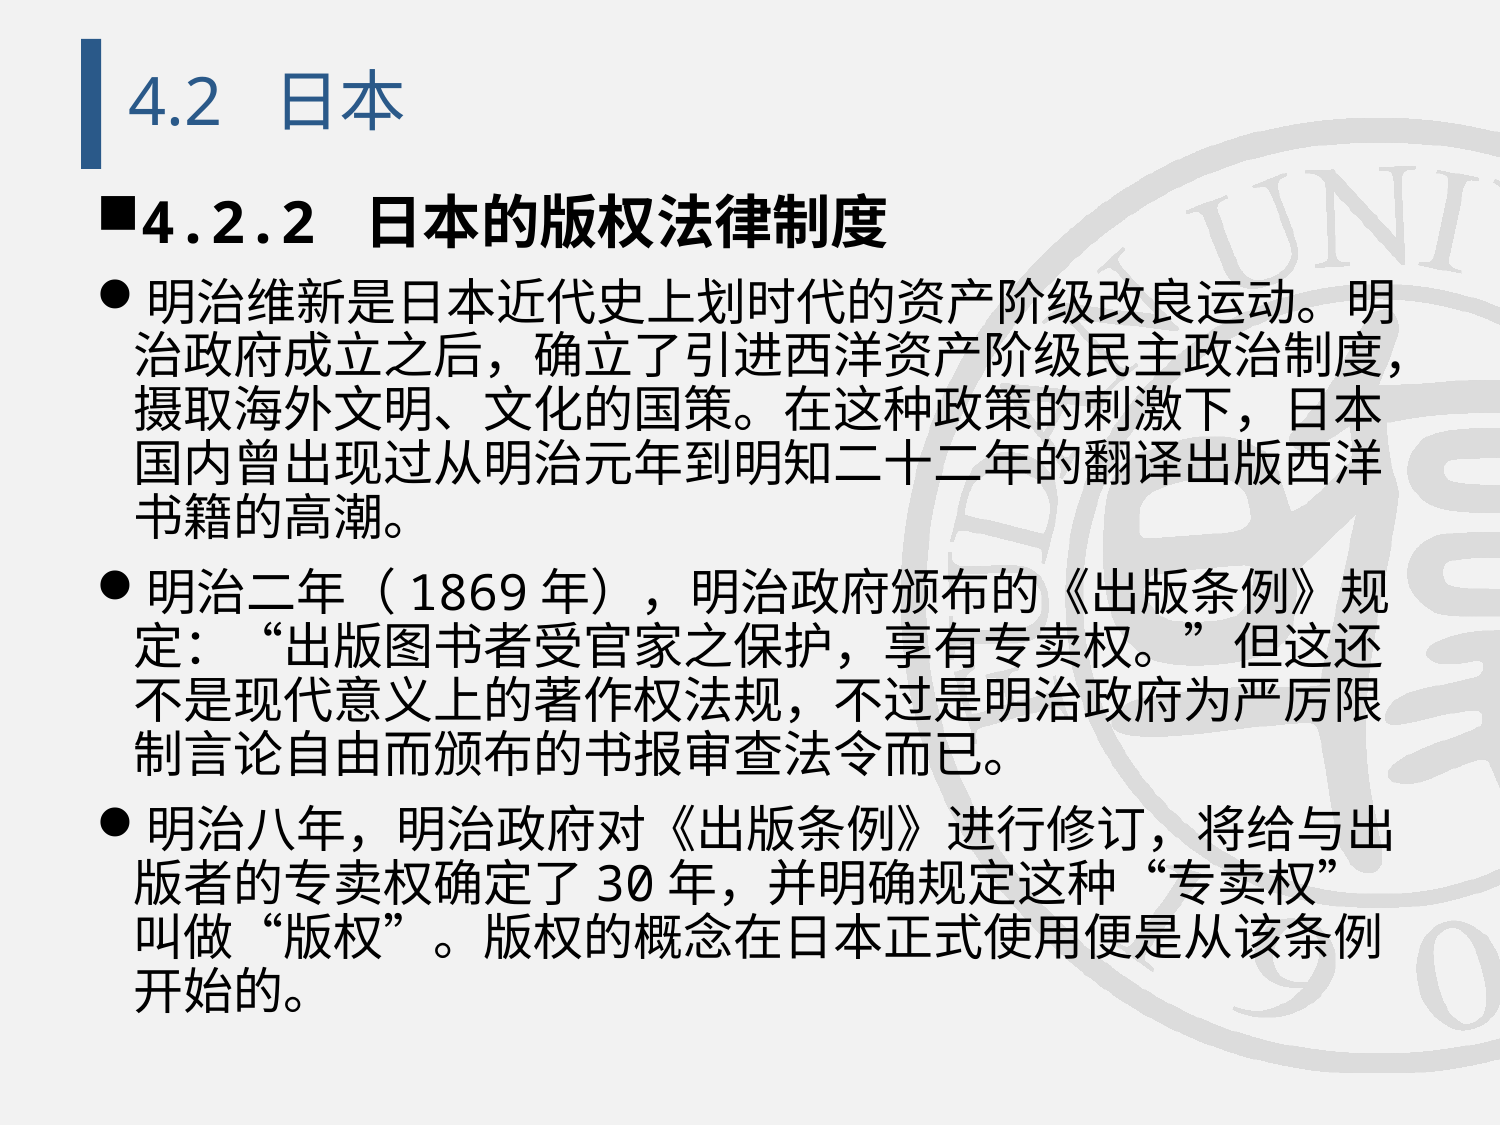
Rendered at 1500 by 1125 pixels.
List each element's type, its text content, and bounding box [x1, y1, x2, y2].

title 4.2 日本 [113, 49, 1387, 159]
list 4.2.2 日本的版权法律制度 明治维新是日本近代史上划时代的资产阶级改良运动。明治政府成立之后，确立了引进西洋资产阶级民主政治制度，摄取海外文明、文化的国策。在这种政策的刺激下，日本国内曾出现过从明治元年到明知二十二年的翻译出版西洋书籍的高潮。 明治二年（1869年），明治政府颁布的《出版条例》规定：“出版图书者受官家之保护，享有专卖权。”但这还不是现代意义上的著作权法规，不过是明治政府为严厉限制言论自由而颁布的书报审查法令而已。 明治八年，明治政府对《出版条例》进行修订，将给与出版者的专卖权确定了30年，并明确规定这种“专卖权”叫做“版权”。版权的概念在日本正式使用便是从该条例开始的。 [81, 185, 1417, 1014]
